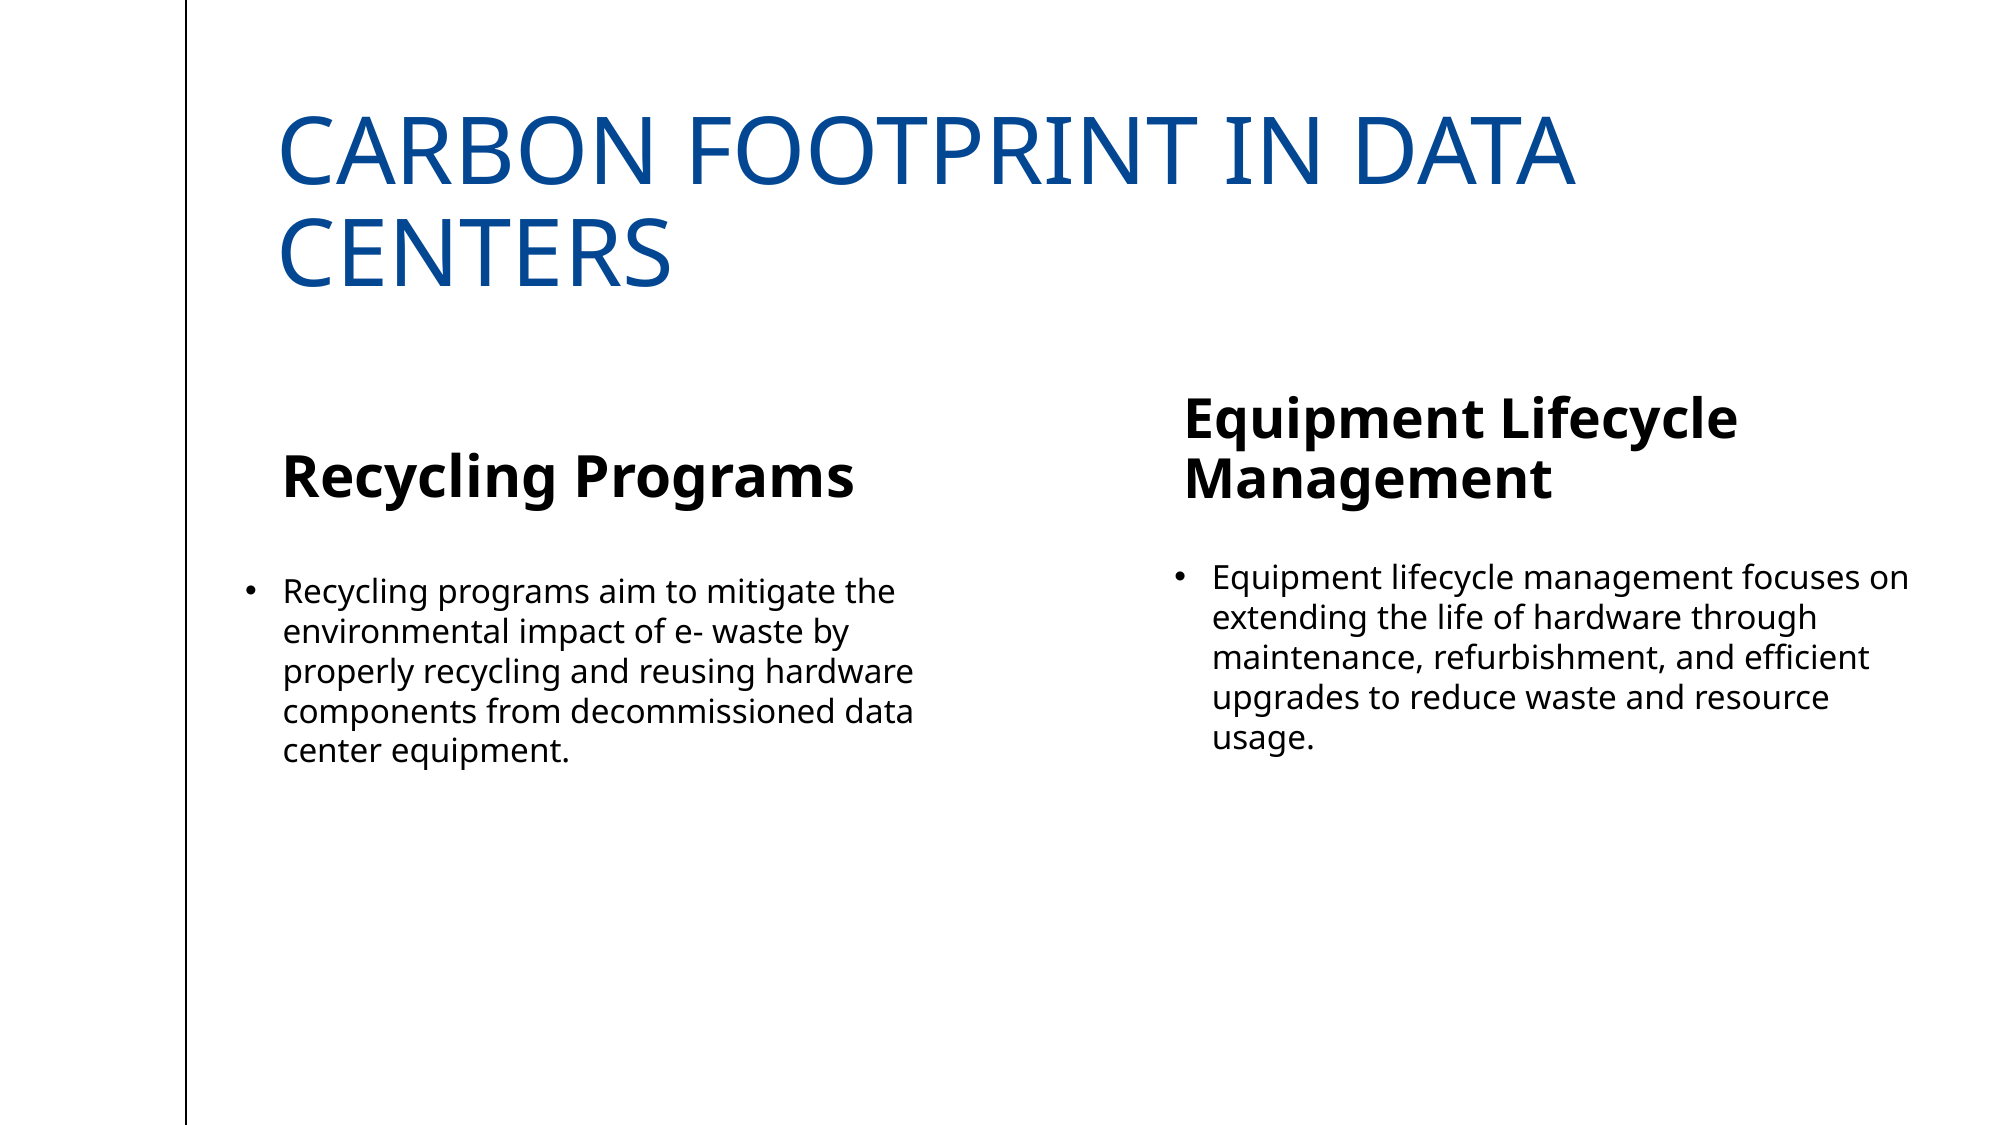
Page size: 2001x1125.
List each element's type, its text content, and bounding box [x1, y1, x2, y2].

list Equipment lifecycle management focuses on extending the life of hardware through maintenance, refurbishment, and efficient upgrades to reduce waste and resource usage. [1159, 548, 1930, 1125]
list Recycling programs aim to mitigate the environmental impact of e- waste by properly recycling and reusing hardware components from decommissioned data center equipment. [230, 562, 1000, 1125]
title Carbon Footprint in Data Centers [276, 149, 1940, 314]
list Equipment Lifecycle Management [1169, 382, 1940, 518]
list Recycling Programs [266, 382, 1034, 518]
